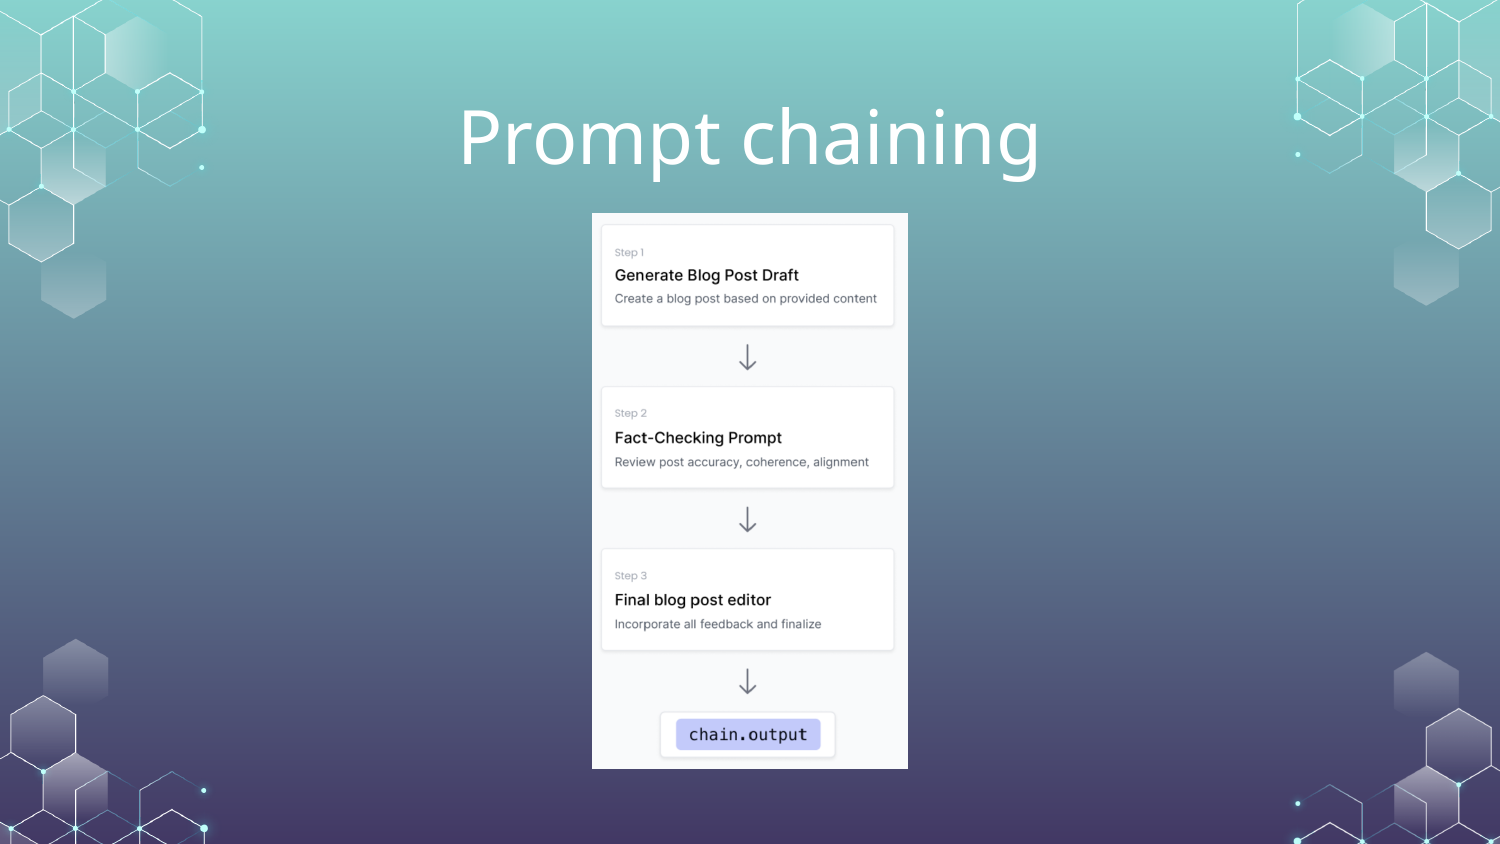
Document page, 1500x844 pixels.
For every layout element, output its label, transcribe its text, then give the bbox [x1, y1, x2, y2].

picture [1275, 652, 1500, 844]
picture [0, 638, 227, 844]
picture [0, 0, 225, 319]
picture [1274, 0, 1500, 306]
picture [592, 213, 908, 770]
title Prompt chaining [88, 74, 1412, 185]
